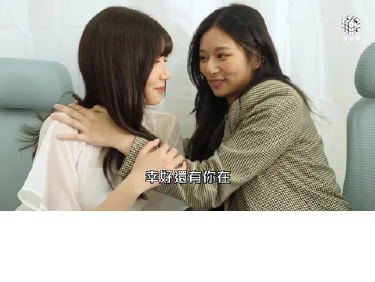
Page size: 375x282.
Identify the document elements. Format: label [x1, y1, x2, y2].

picture [0, 0, 375, 212]
